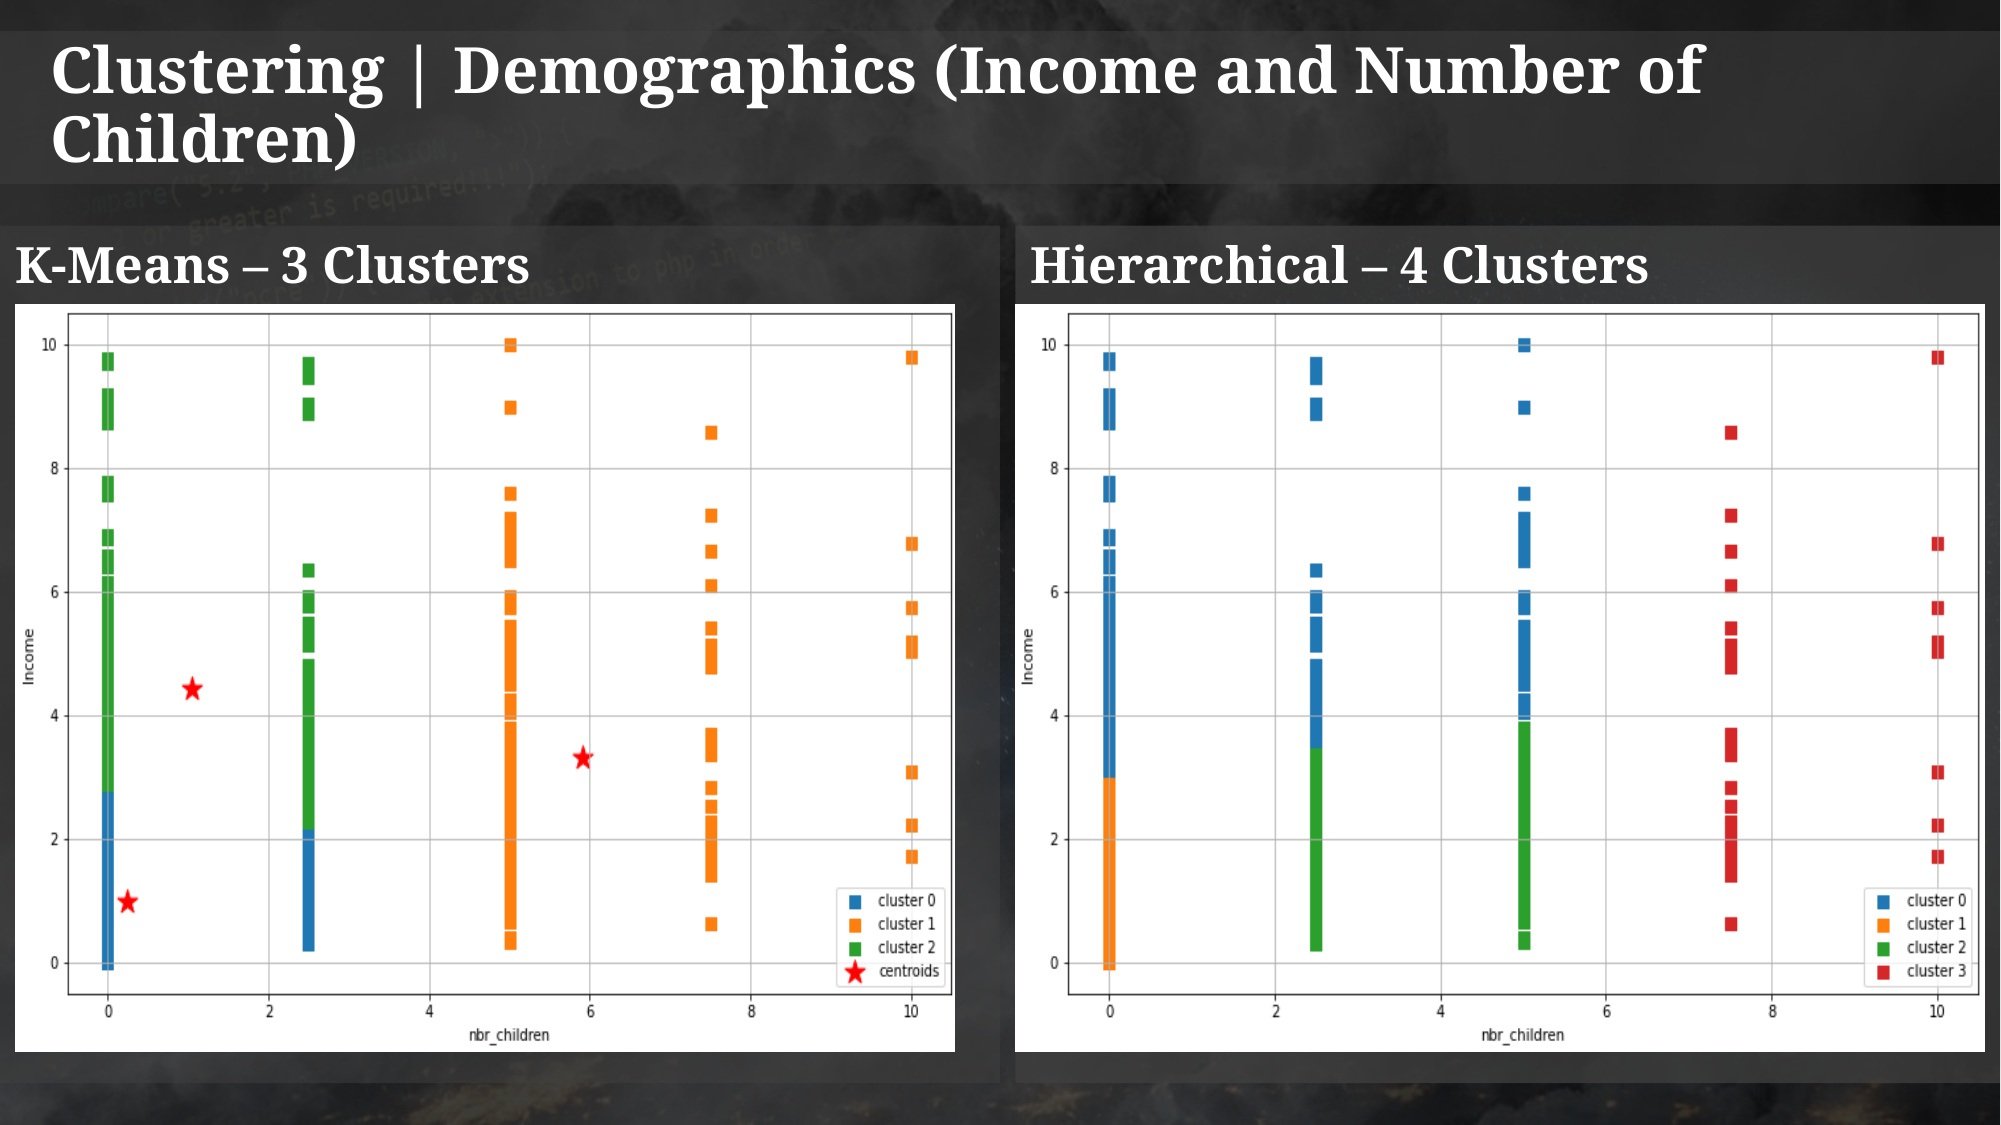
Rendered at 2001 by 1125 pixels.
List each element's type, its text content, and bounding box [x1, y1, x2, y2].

list Hierarchical – 4 Clusters [1015, 225, 2000, 1084]
title Clustering | Demographics (Income and Number of Children) [0, 31, 2000, 184]
list K-Means – 3 Clusters [0, 225, 1000, 1084]
picture [0, 0, 2001, 1125]
picture [15, 304, 955, 1052]
